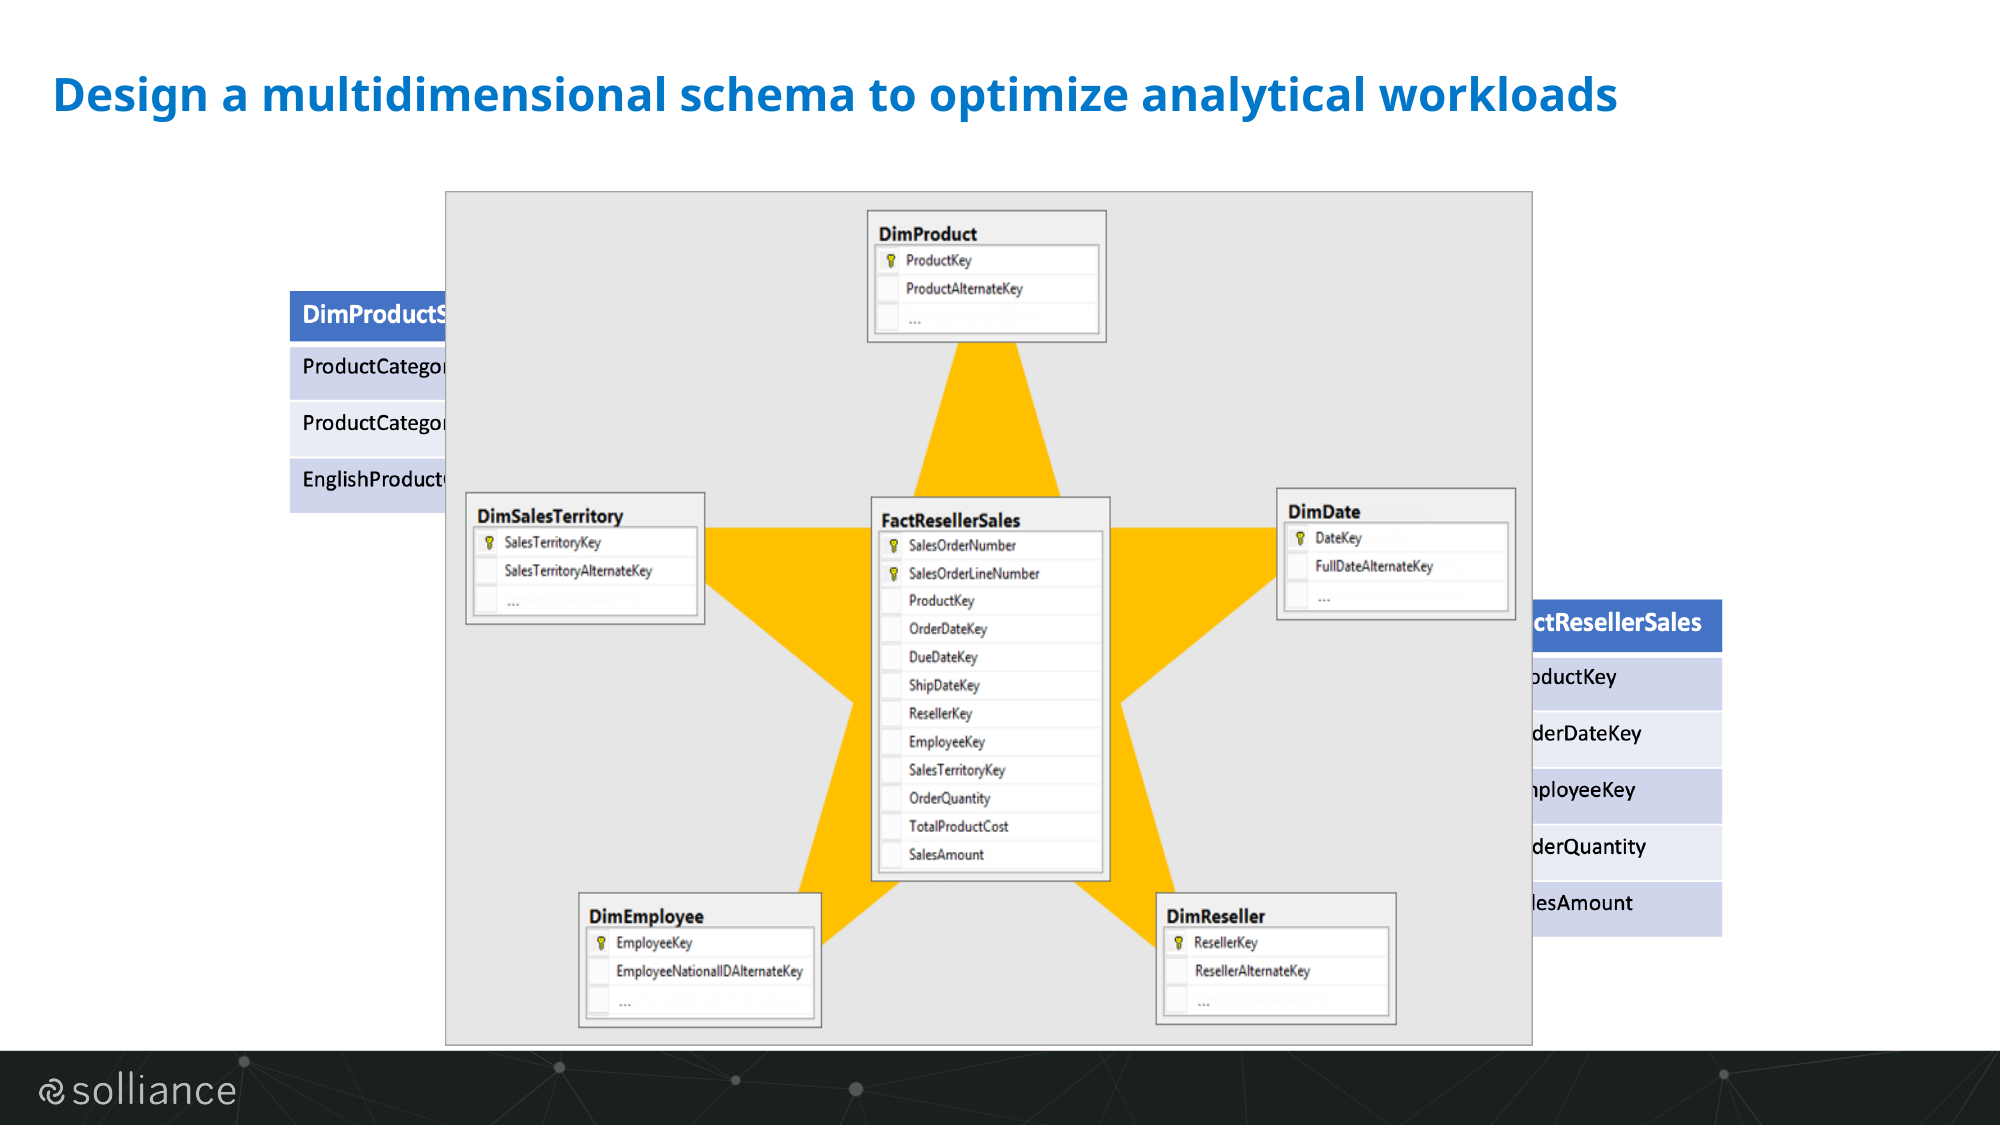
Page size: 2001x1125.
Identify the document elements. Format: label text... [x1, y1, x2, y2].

picture [39, 1071, 236, 1105]
title Design a multidimensional schema to optimize analytical workloads [37, 63, 1898, 129]
picture [248, 191, 1752, 1047]
